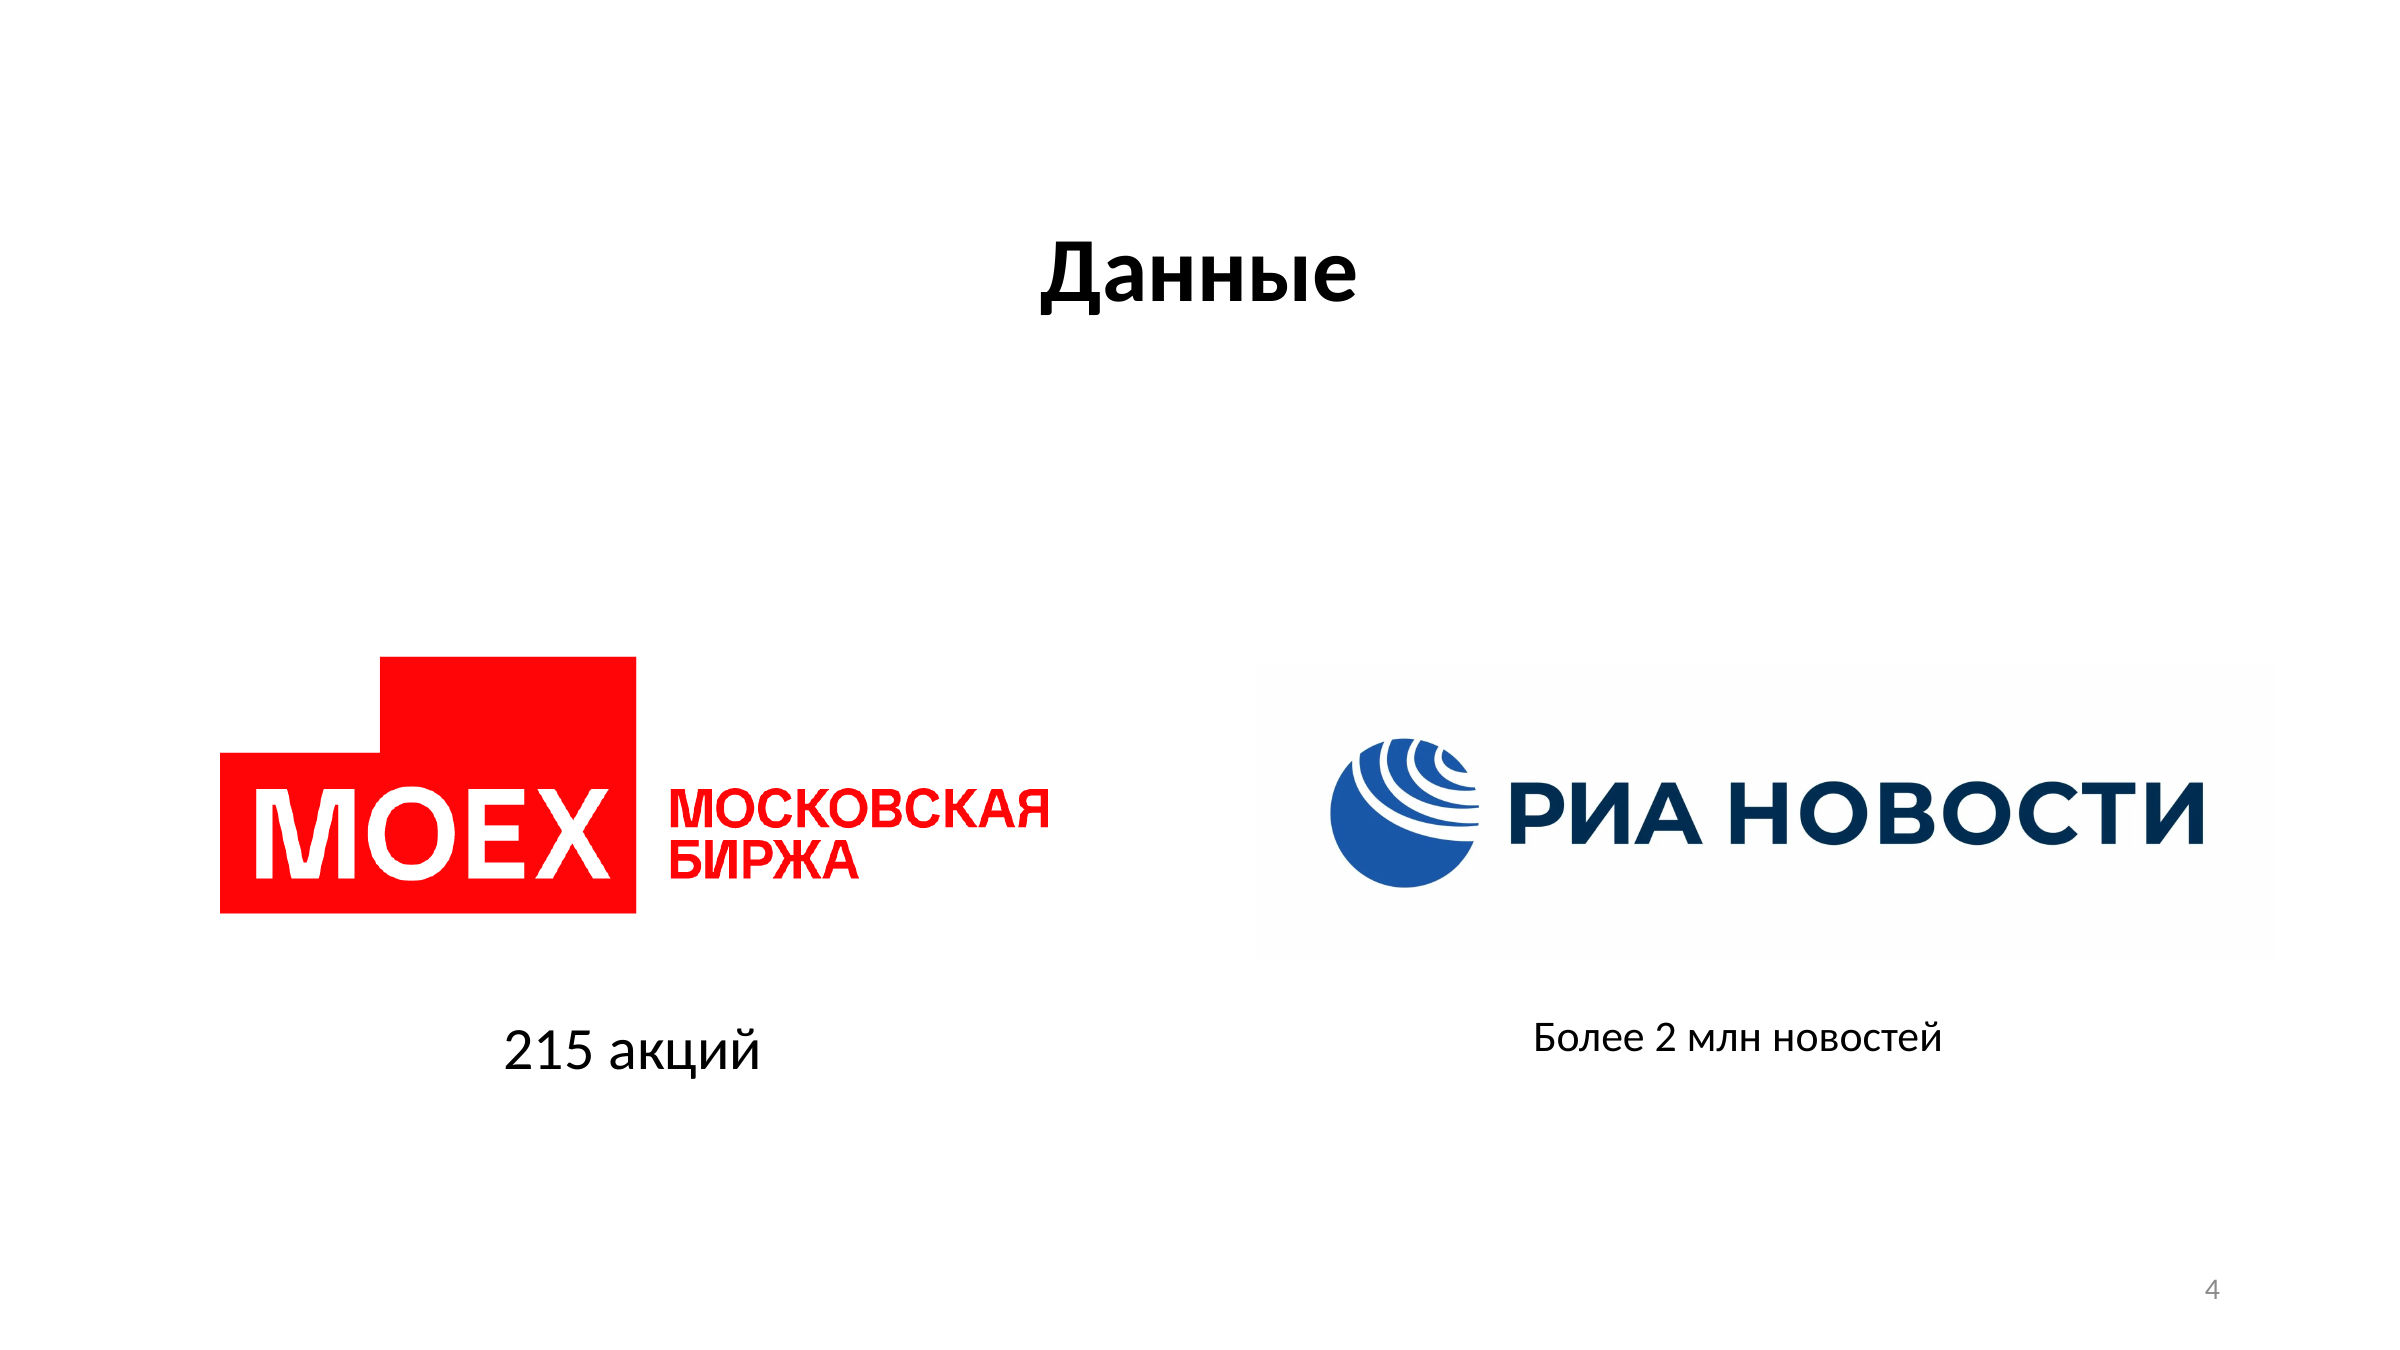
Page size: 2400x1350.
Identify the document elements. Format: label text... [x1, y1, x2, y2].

text_box Данные [1022, 210, 1378, 320]
slide_number 4 [1695, 1251, 2235, 1324]
list 215 акций [488, 1010, 779, 1091]
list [123, 559, 1144, 1010]
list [1256, 664, 2277, 962]
text_box Более 2 млн новостей [1518, 1005, 2023, 1091]
